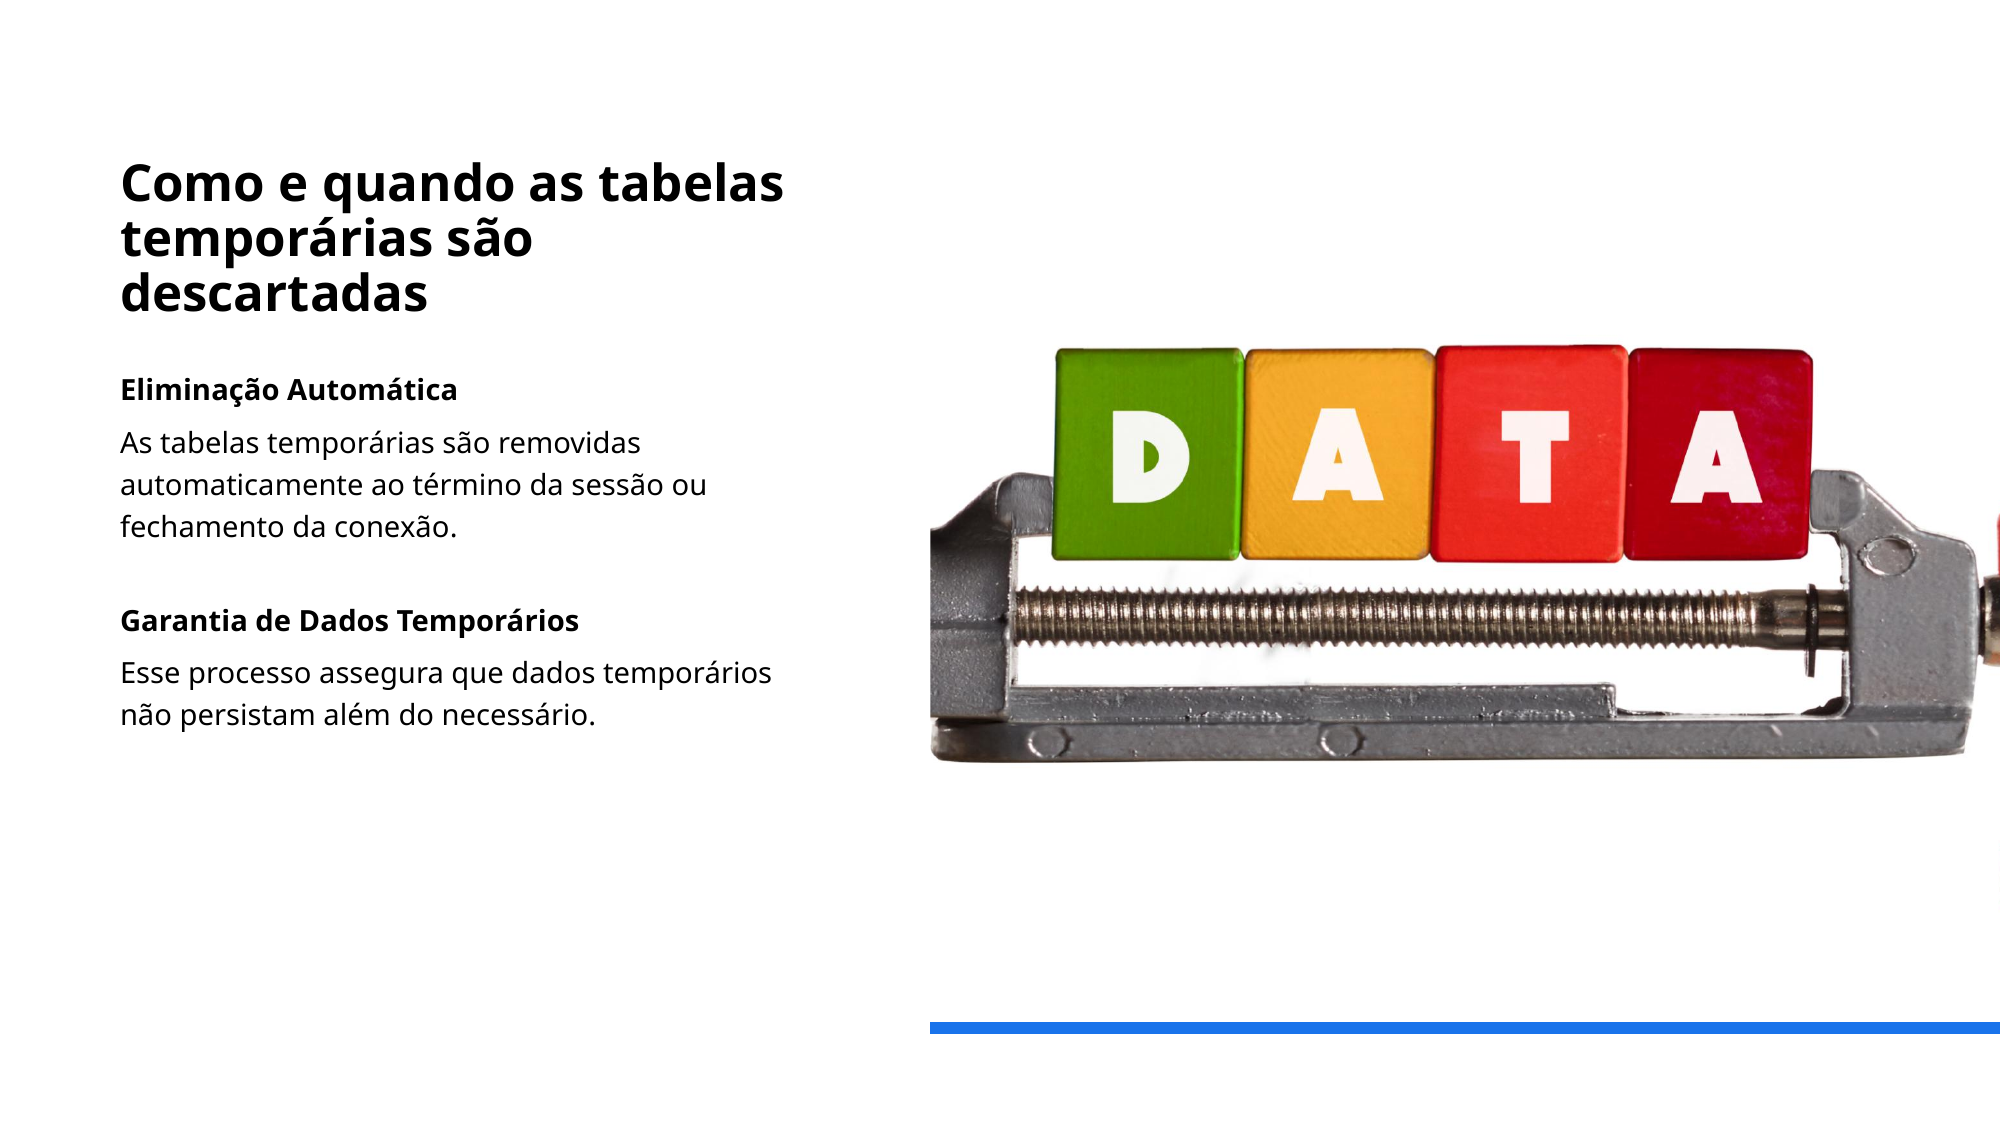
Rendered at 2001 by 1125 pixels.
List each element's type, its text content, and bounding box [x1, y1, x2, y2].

list Eliminação Automática As tabelas temporárias são removidas automaticamente ao término da sessão ou fechamento da conexão. Garantia de Dados Temporários Esse processo assegura que dados temporários não persistam além do necessário. [105, 356, 804, 1034]
text_box [0, 0, 2000, 1125]
title Como e quando as tabelas temporárias são descartadas [105, 149, 804, 330]
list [930, 149, 2000, 1028]
